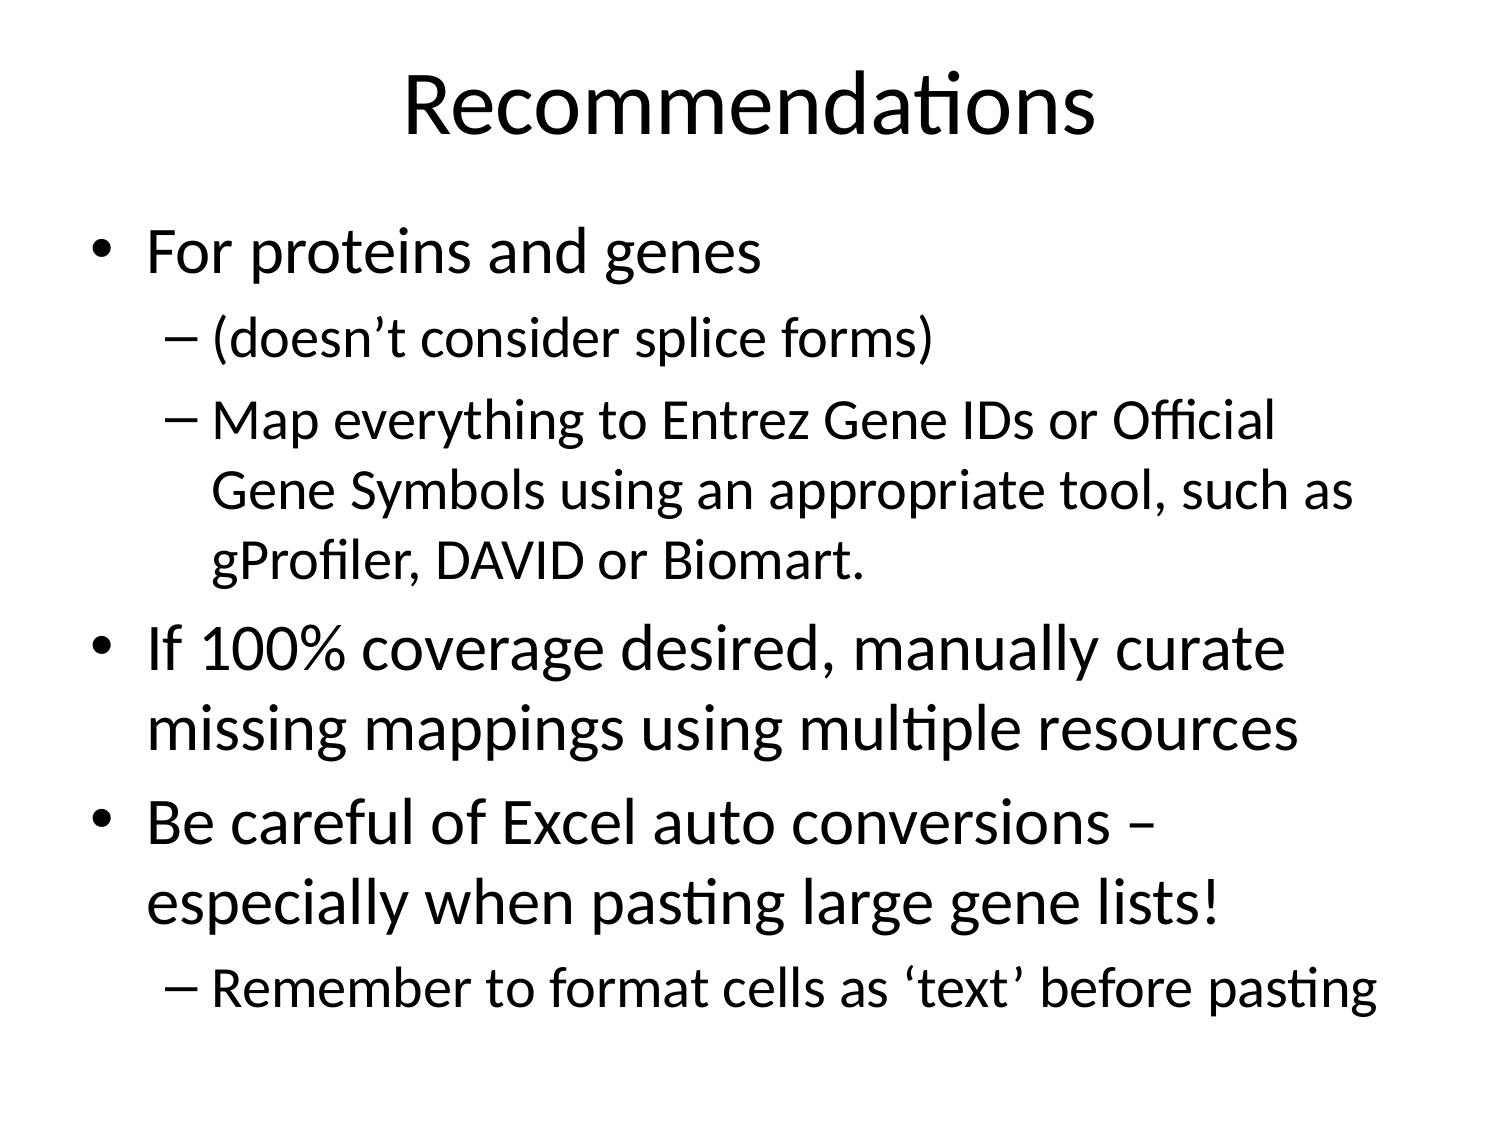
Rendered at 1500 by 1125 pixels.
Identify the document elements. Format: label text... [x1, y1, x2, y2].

title Recommendations [75, 45, 1425, 150]
text_box For proteins and genes (doesn’t consider splice forms) Map everything to Entrez Gene IDs or Official Gene Symbols using an appropriate tool, such as gProfiler, DAVID or Biomart. If 100% coverage desired, manually curate missing mappings using multiple resources Be careful of Excel auto conversions – especially when pasting large gene lists! Remember to format cells as ‘text’ before pasting [74, 199, 1425, 1005]
